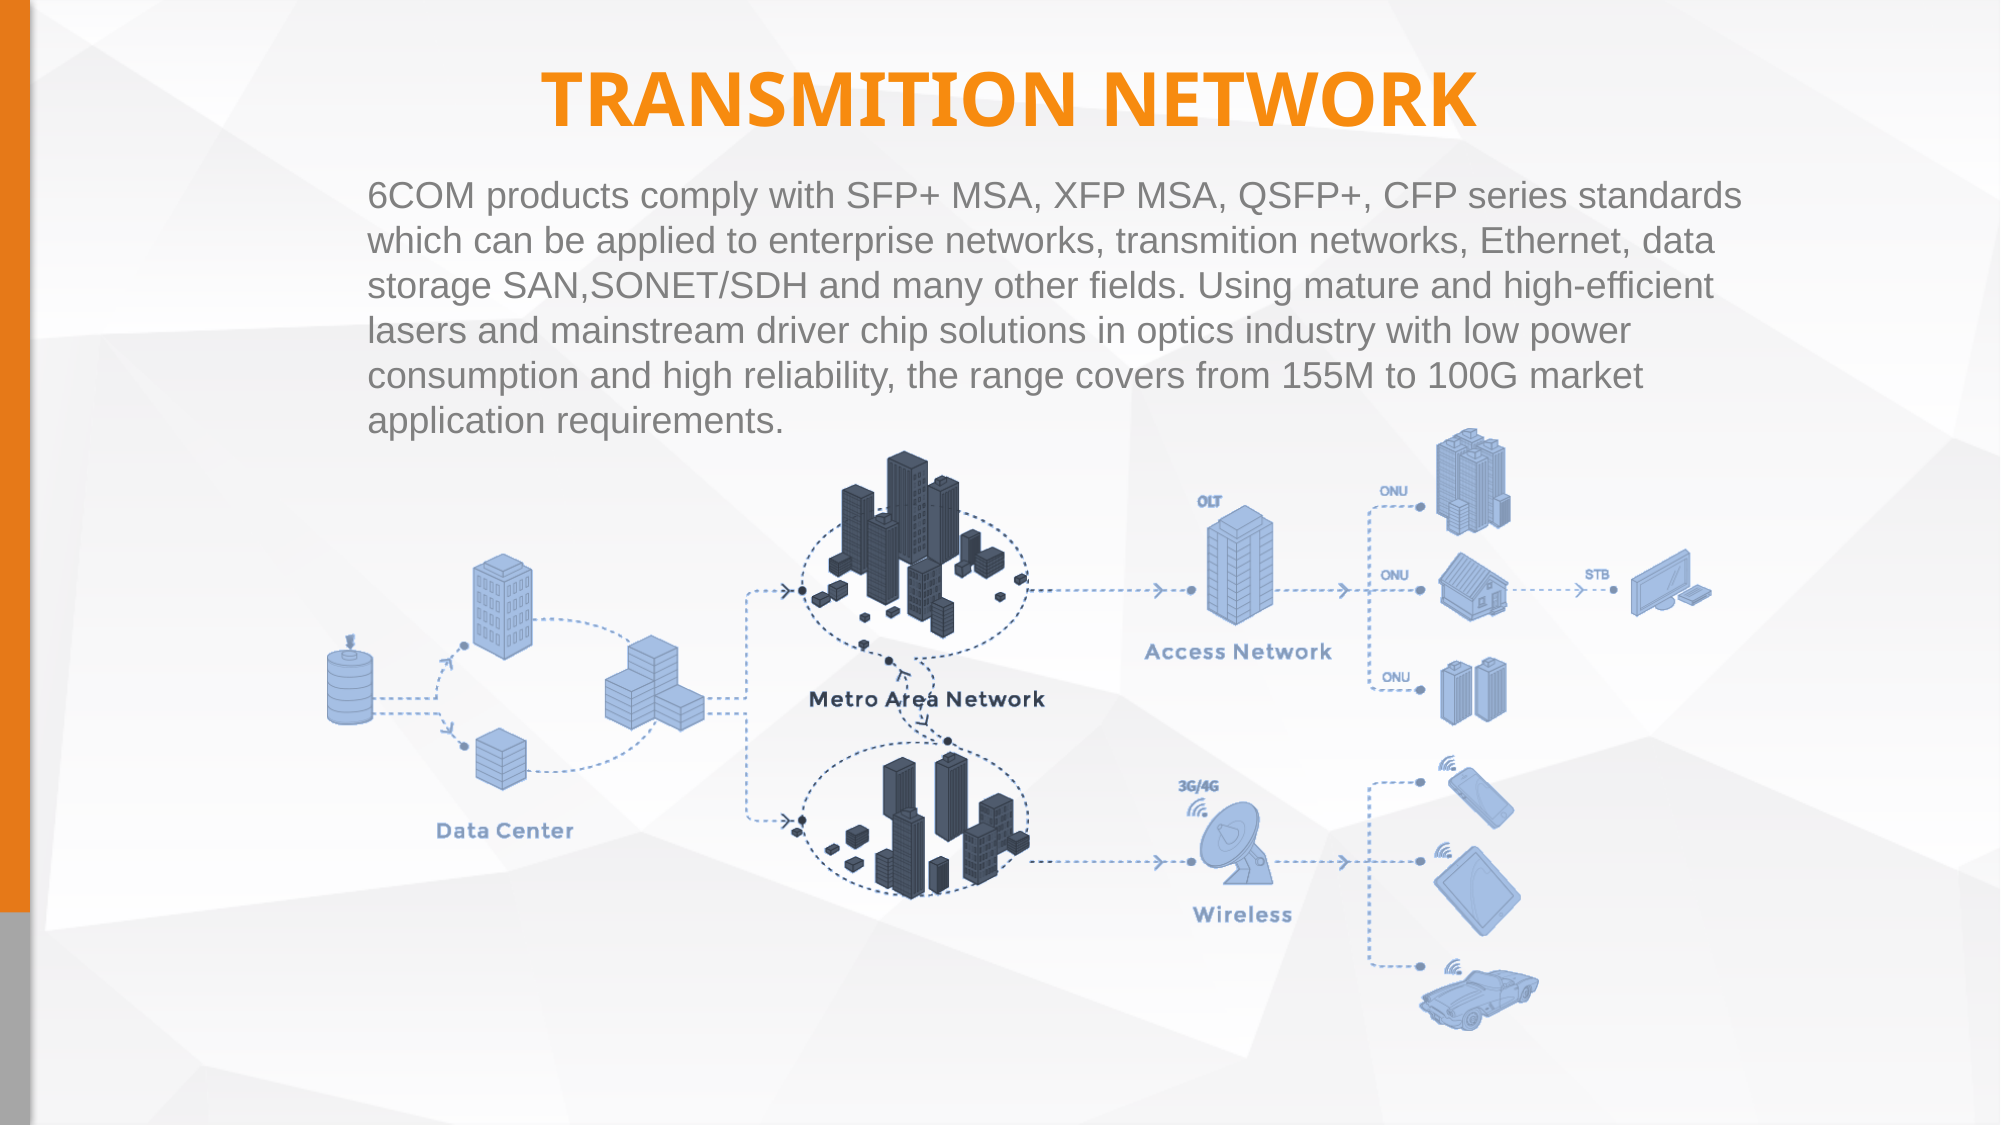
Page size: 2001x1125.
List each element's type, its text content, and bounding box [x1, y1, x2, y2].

picture [30, 0, 2001, 1125]
text_box 6COM products comply with SFP+ MSA, XFP MSA, QSFP+, CFP series standards which can be applied to enterprise networks, transmition networks, Ethernet, data storage SAN,SONET/SDH and many other fields. Using mature and high-efficient lasers and mainstream driver chip solutions in optics industry with low power consumption and high reliability, the range covers from 155M to 100G market application requirements. [352, 164, 1772, 449]
title TRANSMITION NETWORK [146, 34, 1872, 170]
